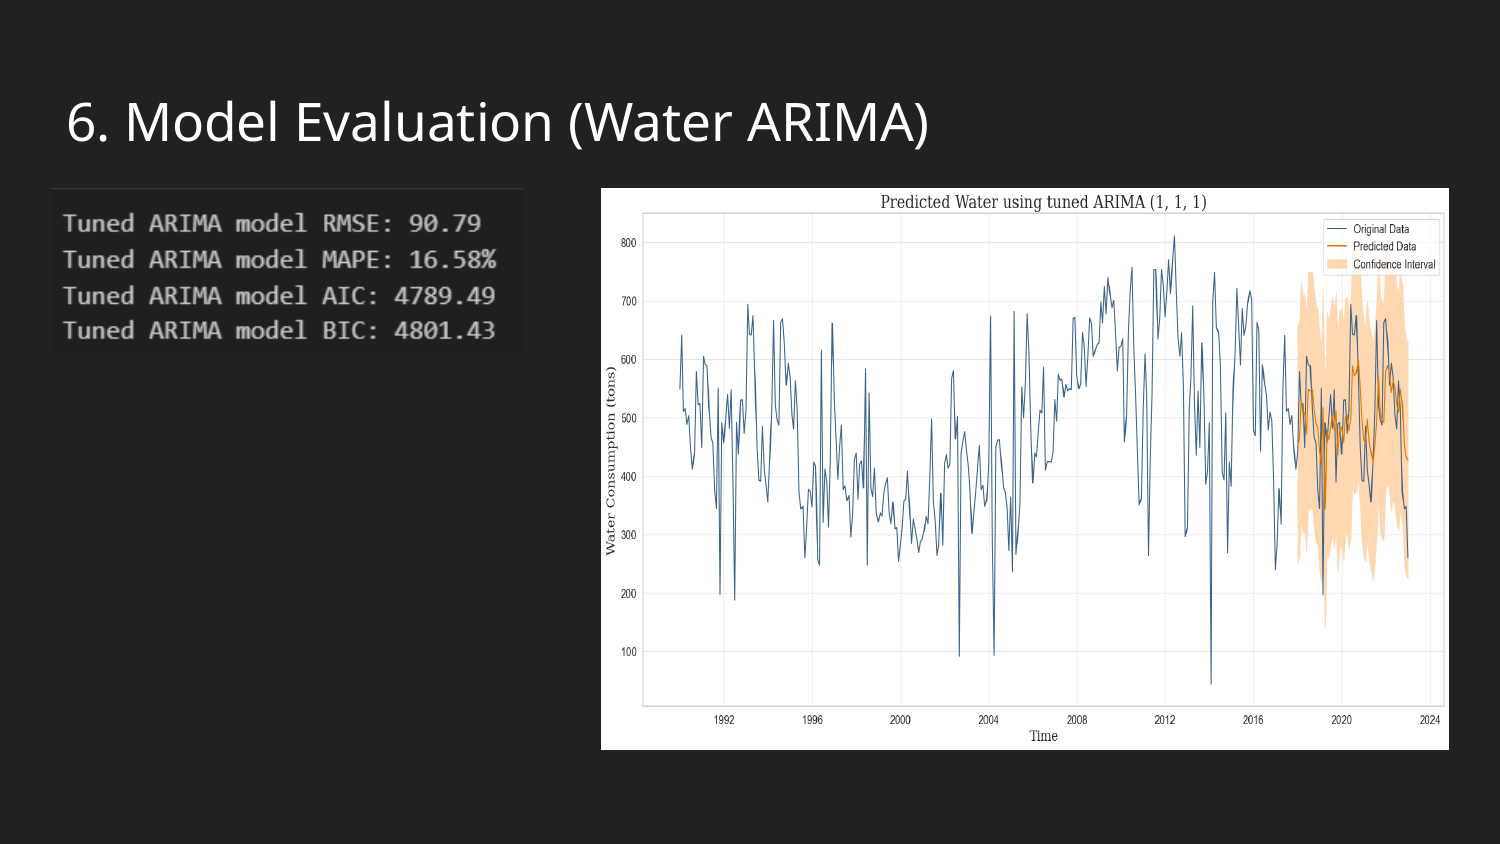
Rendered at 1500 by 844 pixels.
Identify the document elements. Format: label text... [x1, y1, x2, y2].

title 6. Model Evaluation (Water ARIMA) [51, 72, 1449, 167]
picture [600, 188, 1449, 750]
picture [50, 188, 524, 358]
